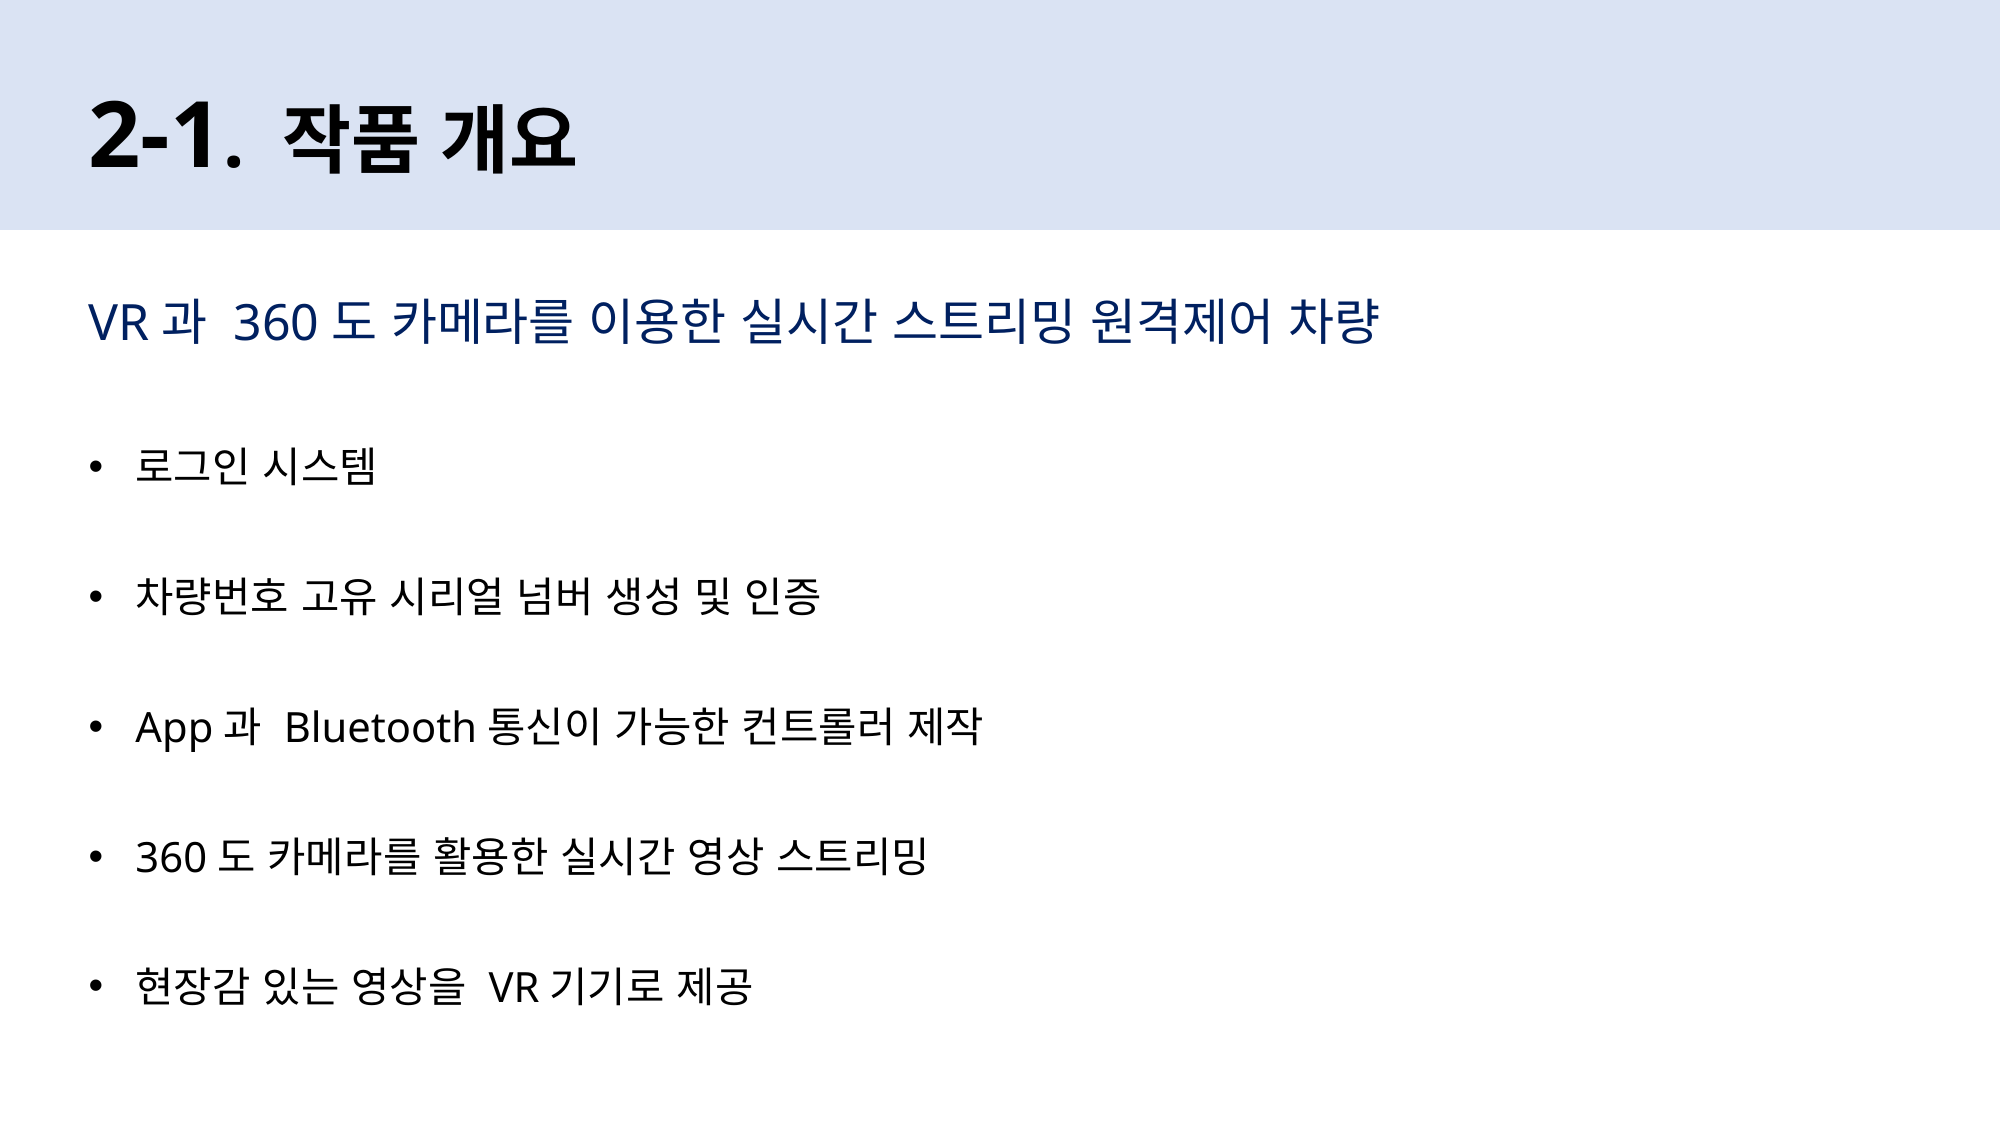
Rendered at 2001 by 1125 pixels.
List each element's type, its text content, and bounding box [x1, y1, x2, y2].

text_box [0, 0, 2000, 230]
text_box VR과 360도 카메라를 이용한 실시간 스트리밍 원격제어 차량 로그인 시스템 차량번호 고유 시리얼 넘버 생성 및 인증 App과 Bluetooth통신이 가능한 컨트롤러 제작 360도 카메라를 활용한 실시간 영상 스트리밍 현장감 있는 영상을 VR기기로 제공 [73, 283, 1937, 1019]
text_box 2-1. 작품 개요 [73, 68, 2000, 193]
